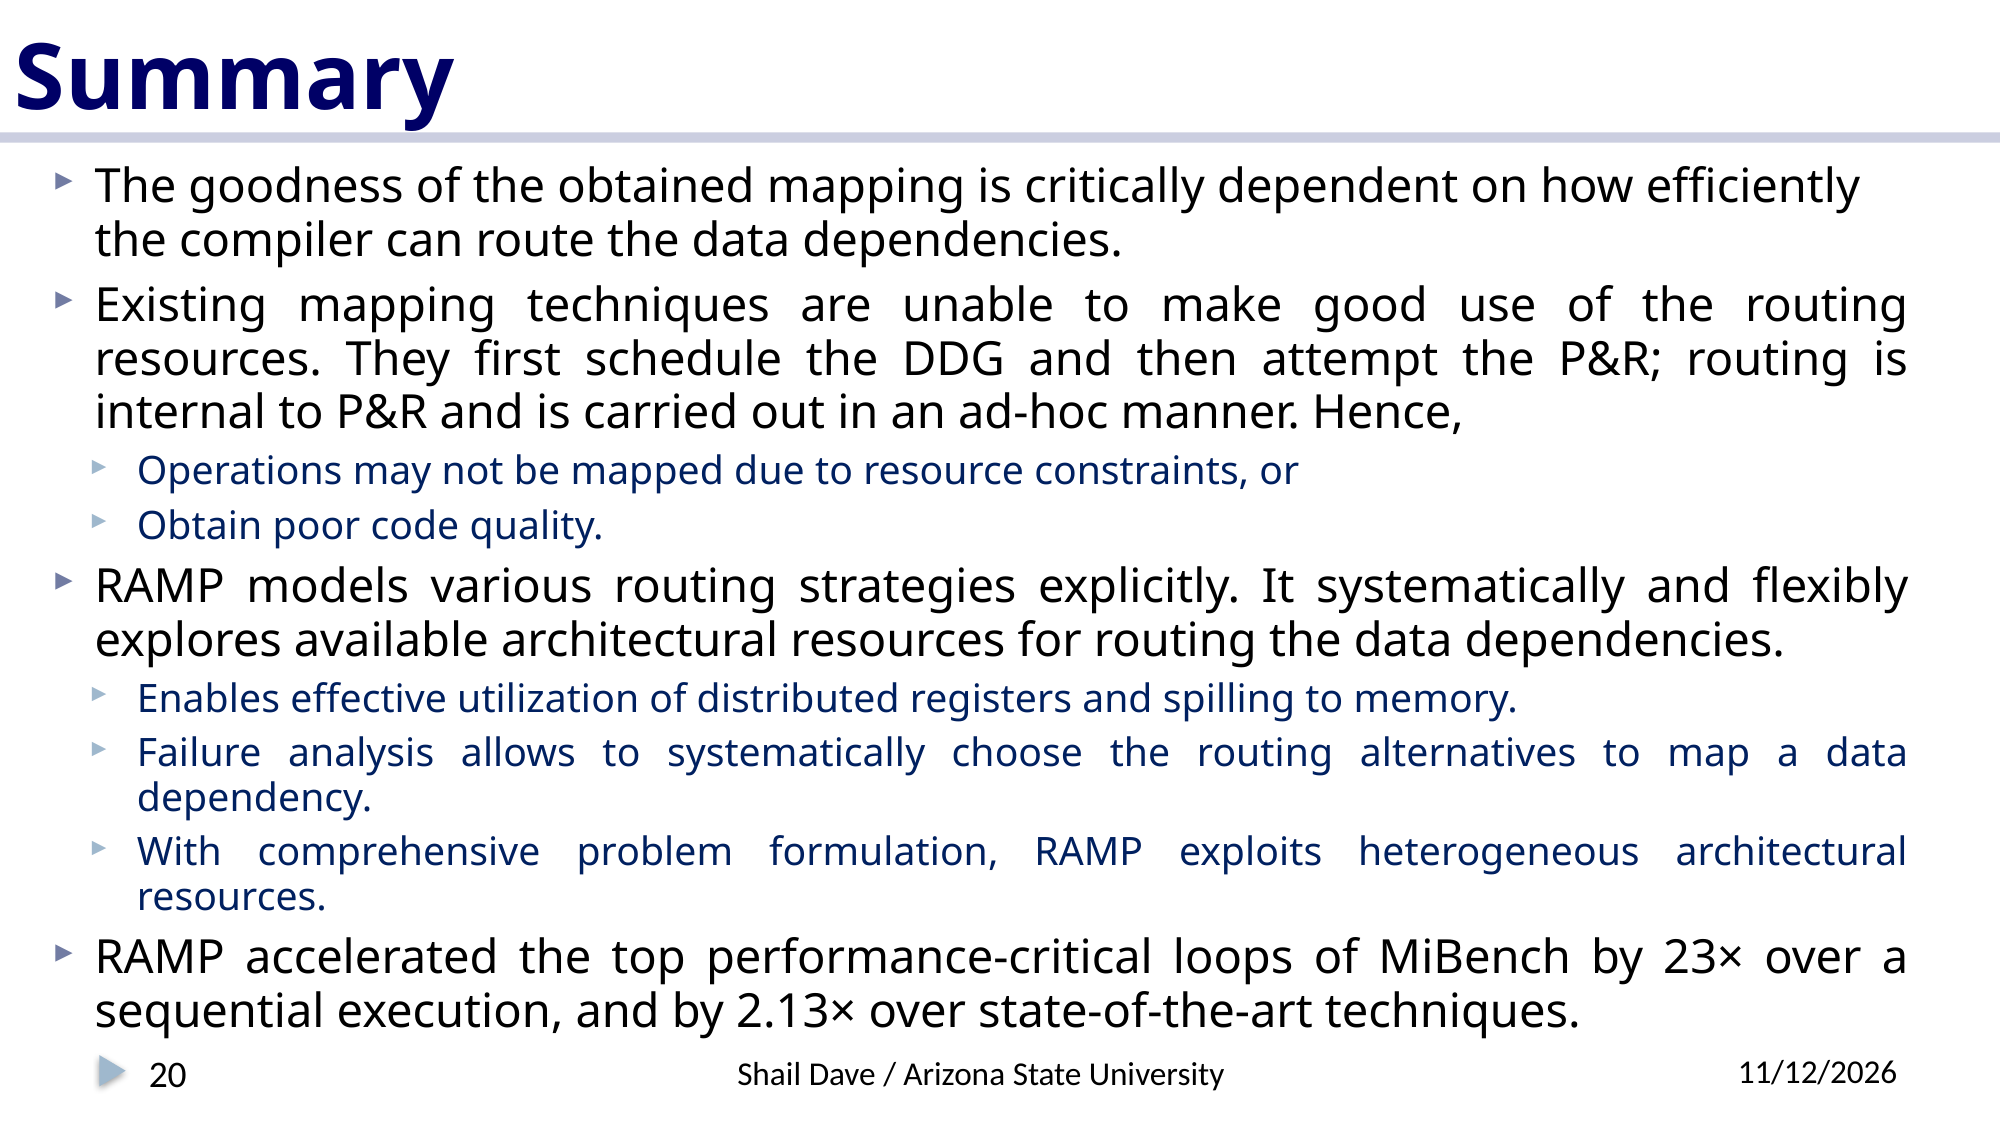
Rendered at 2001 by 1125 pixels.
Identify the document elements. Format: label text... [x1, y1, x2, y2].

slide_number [1710, 1042, 1926, 1103]
slide_number 20 [133, 1042, 417, 1103]
list The goodness of the obtained mapping is critically dependent on how efficiently the compiler can route the data dependencies. Existing mapping techniques are unable to make good use of the routing resources. They first schedule the DDG and then attempt the P&R; routing is internal to P&R and is carried out in an ad-hoc manner. Hence, Operations may not be mapped due to resource constraints, or Obtain poor code quality. RAMP models various routing strategies explicitly. It systematically and flexibly explores available architectural resources for routing the data dependencies. Enables effective utilization of distributed registers and spilling to memory. Failure analysis allows to systematically choose the routing alternatives to map a data dependency. With comprehensive problem formulation, RAMP exploits heterogeneous architectural resources. RAMP accelerated the top performance-critical loops of MiBench by 23× over a sequential execution, and by 2.13× over state-of-the-art techniques. [37, 152, 1926, 1050]
title Summary [0, 0, 2000, 135]
